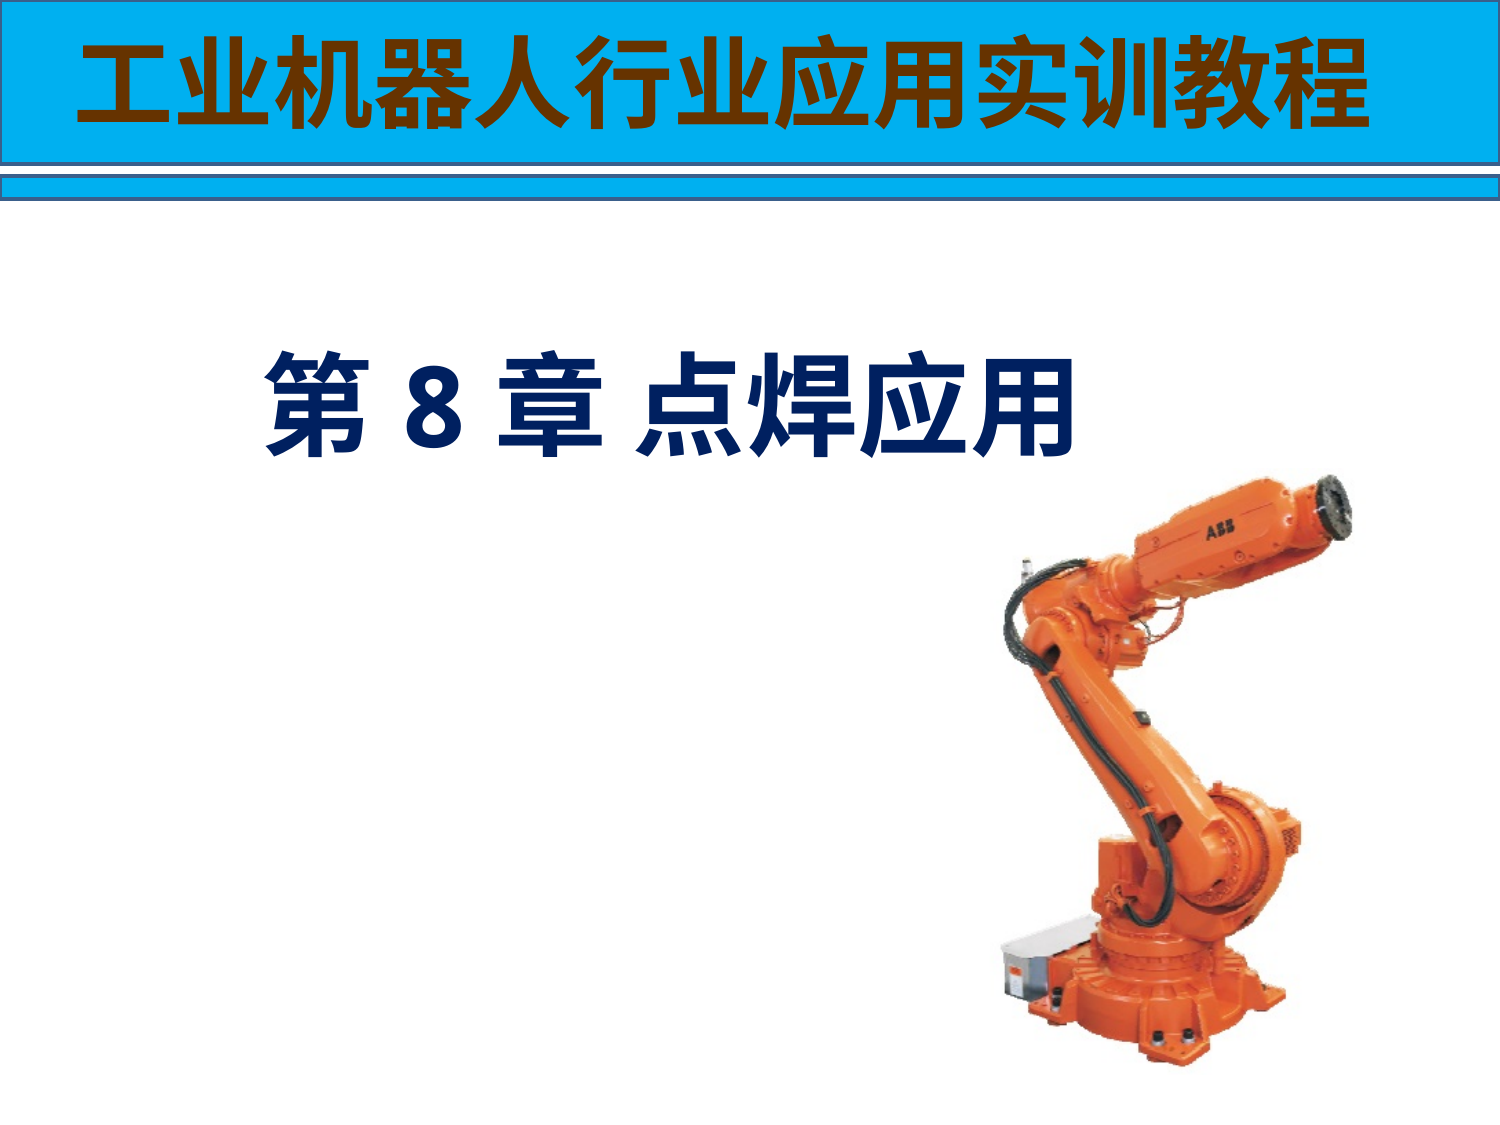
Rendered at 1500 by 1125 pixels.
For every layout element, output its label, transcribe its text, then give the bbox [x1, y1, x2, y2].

picture [925, 468, 1388, 1075]
text_box 第8章 点焊应用 [246, 328, 1254, 478]
text_box [0, 0, 1500, 166]
text_box 工业机器人行业应用实训教程 [58, 12, 1407, 148]
text_box [0, 174, 1500, 201]
